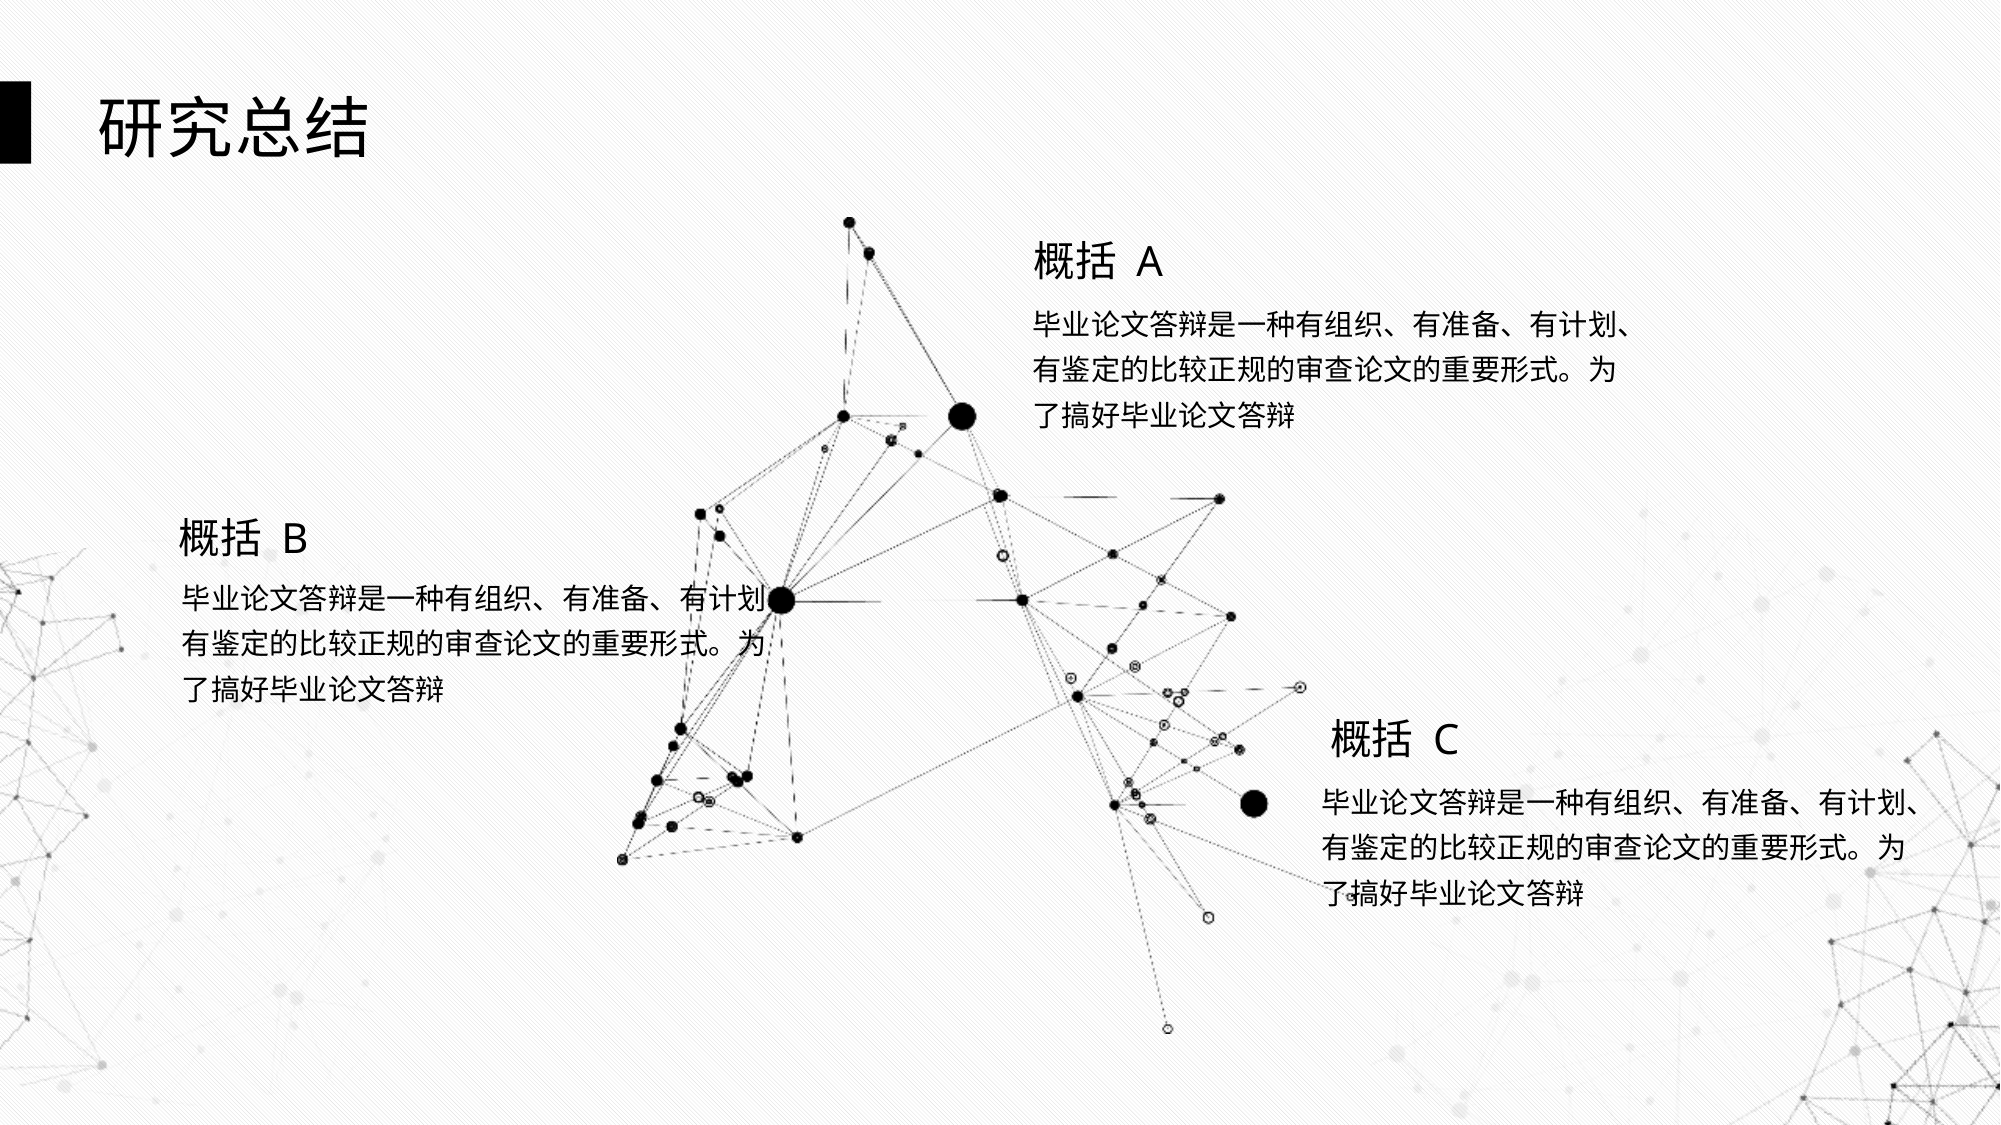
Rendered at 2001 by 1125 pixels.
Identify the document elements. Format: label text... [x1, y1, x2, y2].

picture [617, 217, 1355, 1034]
text_box 概括 C [1355, 690, 1479, 771]
text_box [0, 80, 32, 165]
picture [0, 536, 404, 1110]
text_box 毕业论文答辩是一种有组织、有准备、有计划、有鉴定的比较正规的审查论文的重要形式。为了搞好毕业论文答辩 [1355, 771, 1479, 918]
text_box 概括 A [1018, 212, 1189, 217]
picture [1366, 481, 2001, 1125]
text_box 毕业论文答辩是一种有组织、有准备、有计划、有鉴定的比较正规的审查论文的重要形式。为了搞好毕业论文答辩 [401, 562, 617, 714]
text_box 研究总结 [83, 78, 961, 174]
text_box 概括 B [163, 488, 335, 537]
text_box 毕业论文答辩是一种有组织、有准备、有计划、有鉴定的比较正规的审查论文的重要形式。为了搞好毕业论文答辩 [1355, 288, 1644, 440]
